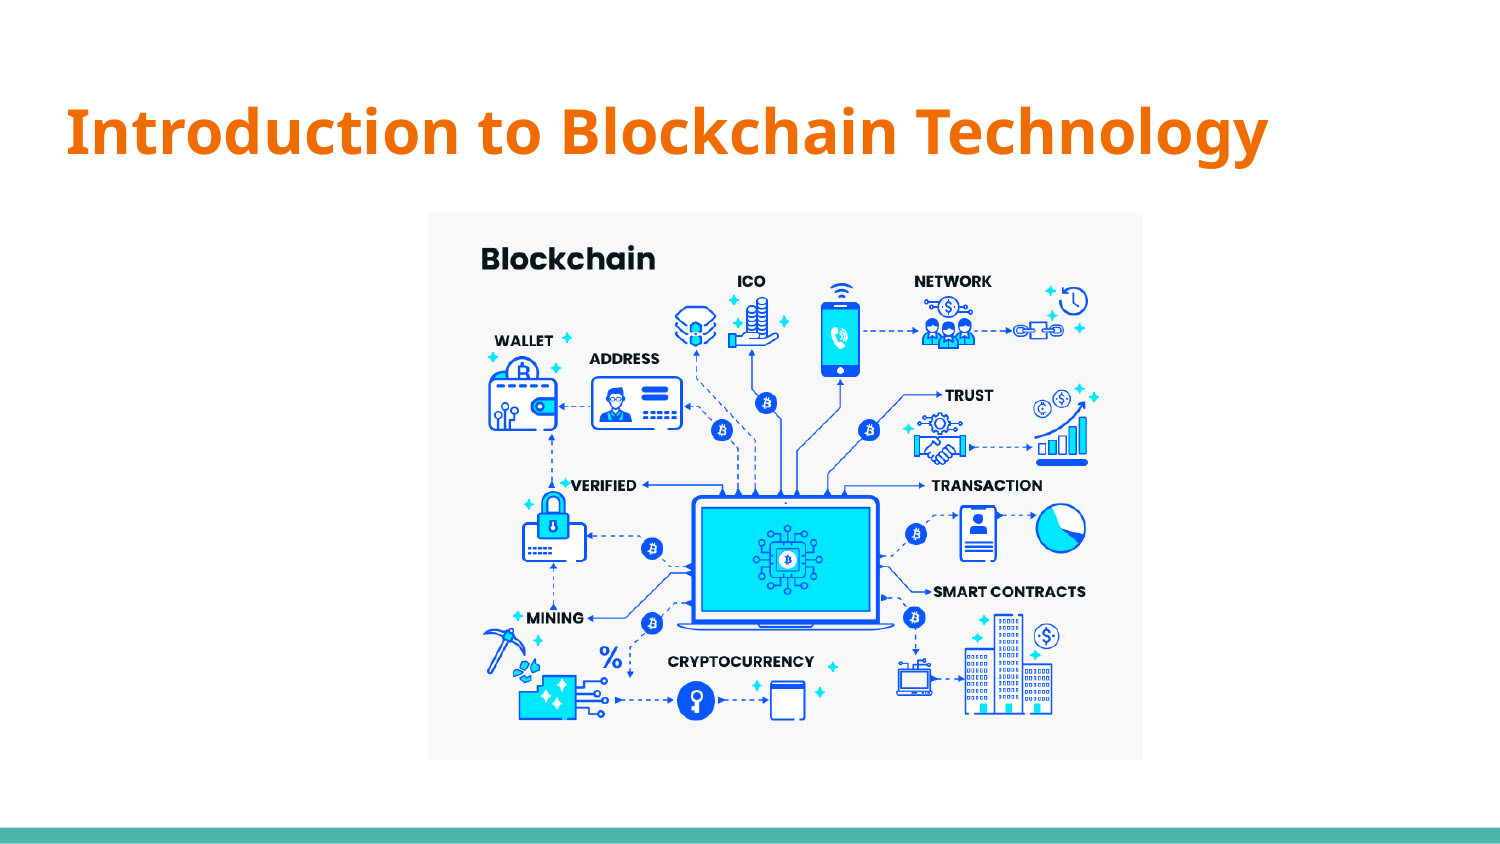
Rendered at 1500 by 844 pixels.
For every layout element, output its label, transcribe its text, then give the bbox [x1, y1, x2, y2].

title Introduction to Blockchain Technology [51, 72, 1449, 189]
picture [428, 213, 1144, 761]
list [51, 207, 1449, 750]
